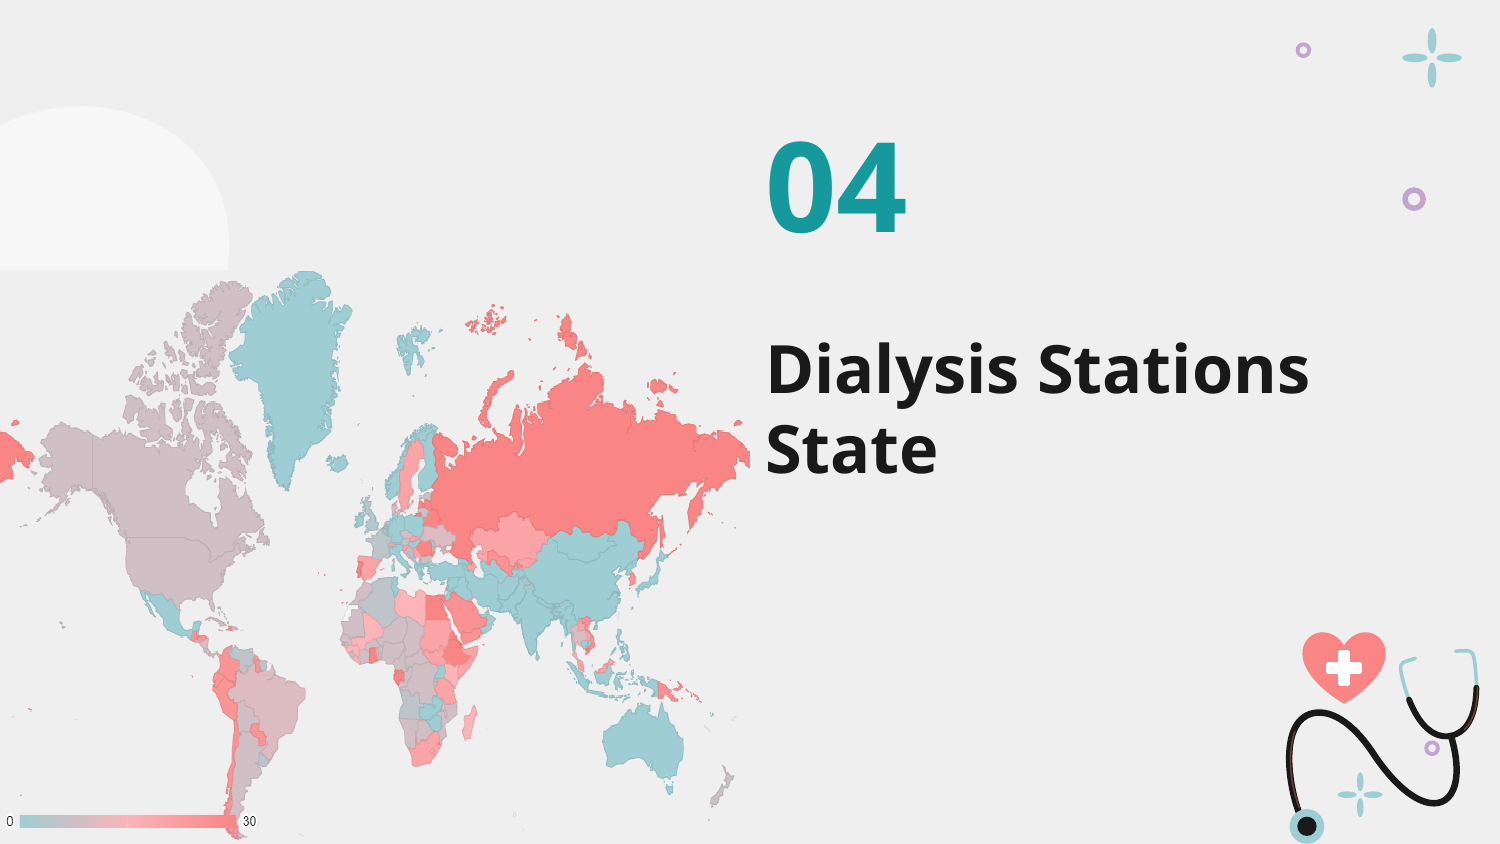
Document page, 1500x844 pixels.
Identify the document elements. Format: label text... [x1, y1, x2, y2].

title Dialysis Stations State [755, 312, 1383, 532]
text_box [1287, 616, 1401, 647]
picture [0, 270, 751, 844]
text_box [1285, 648, 1480, 844]
title 04 [750, 94, 934, 271]
